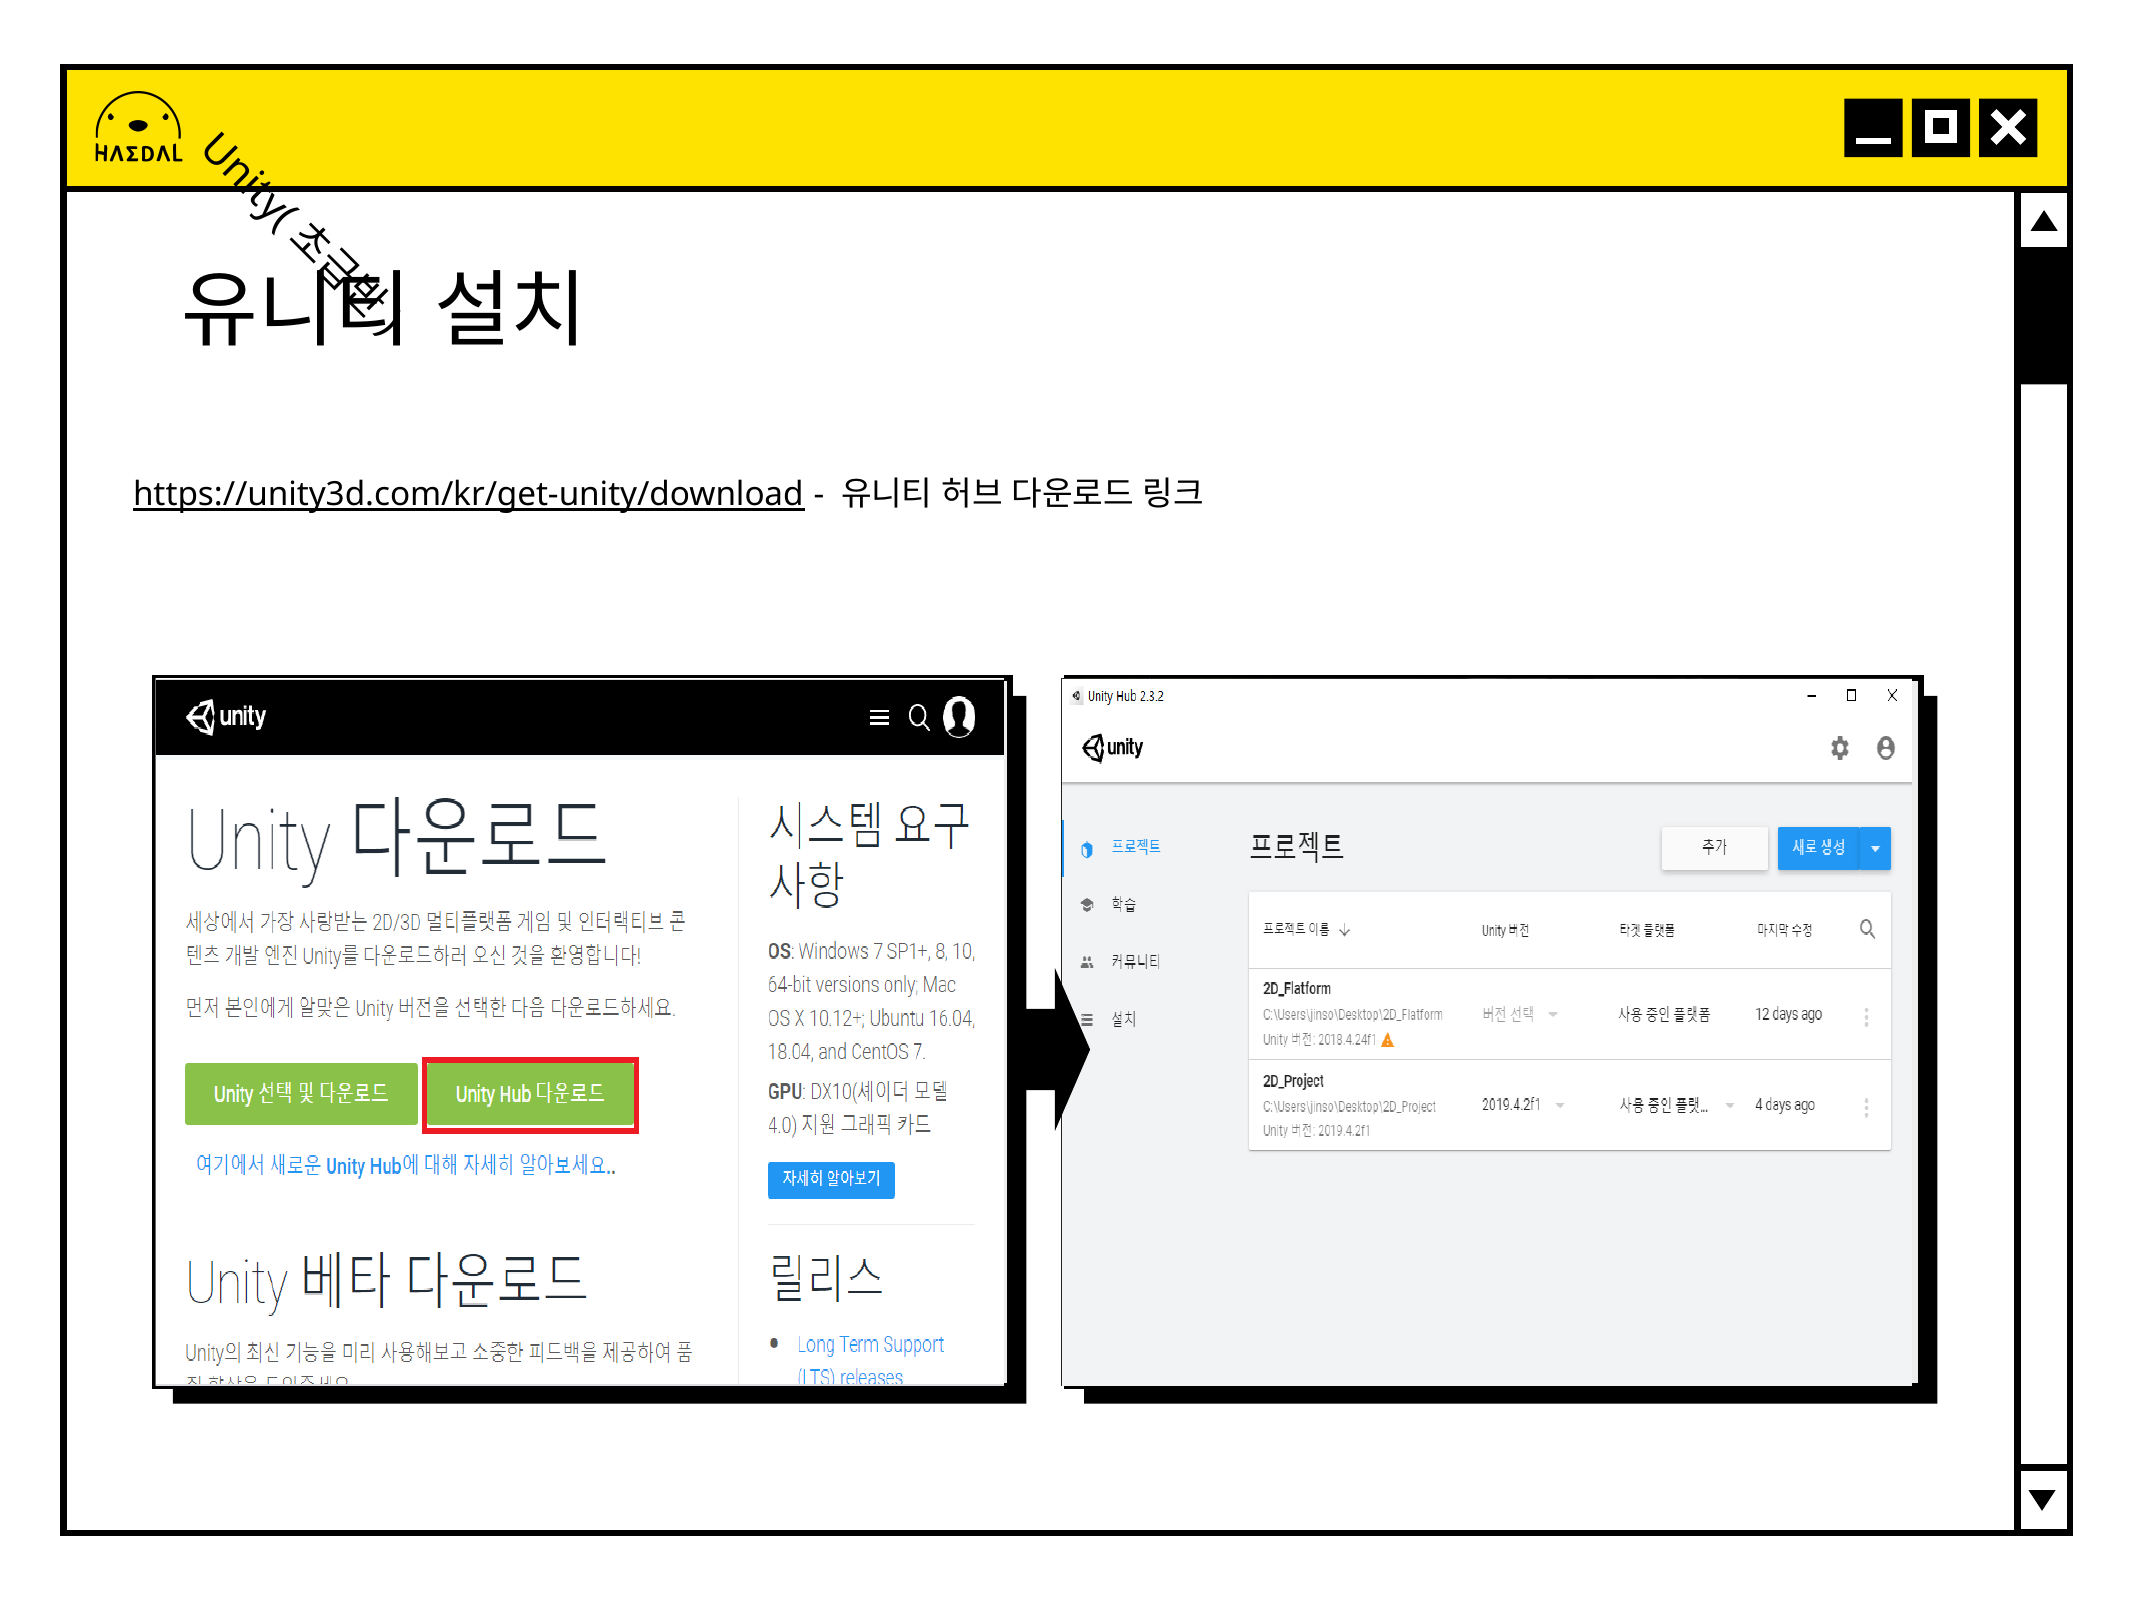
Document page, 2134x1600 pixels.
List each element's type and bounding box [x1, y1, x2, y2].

text_box [63, 66, 2072, 1533]
picture [155, 678, 1005, 1387]
picture [1061, 678, 1913, 1387]
